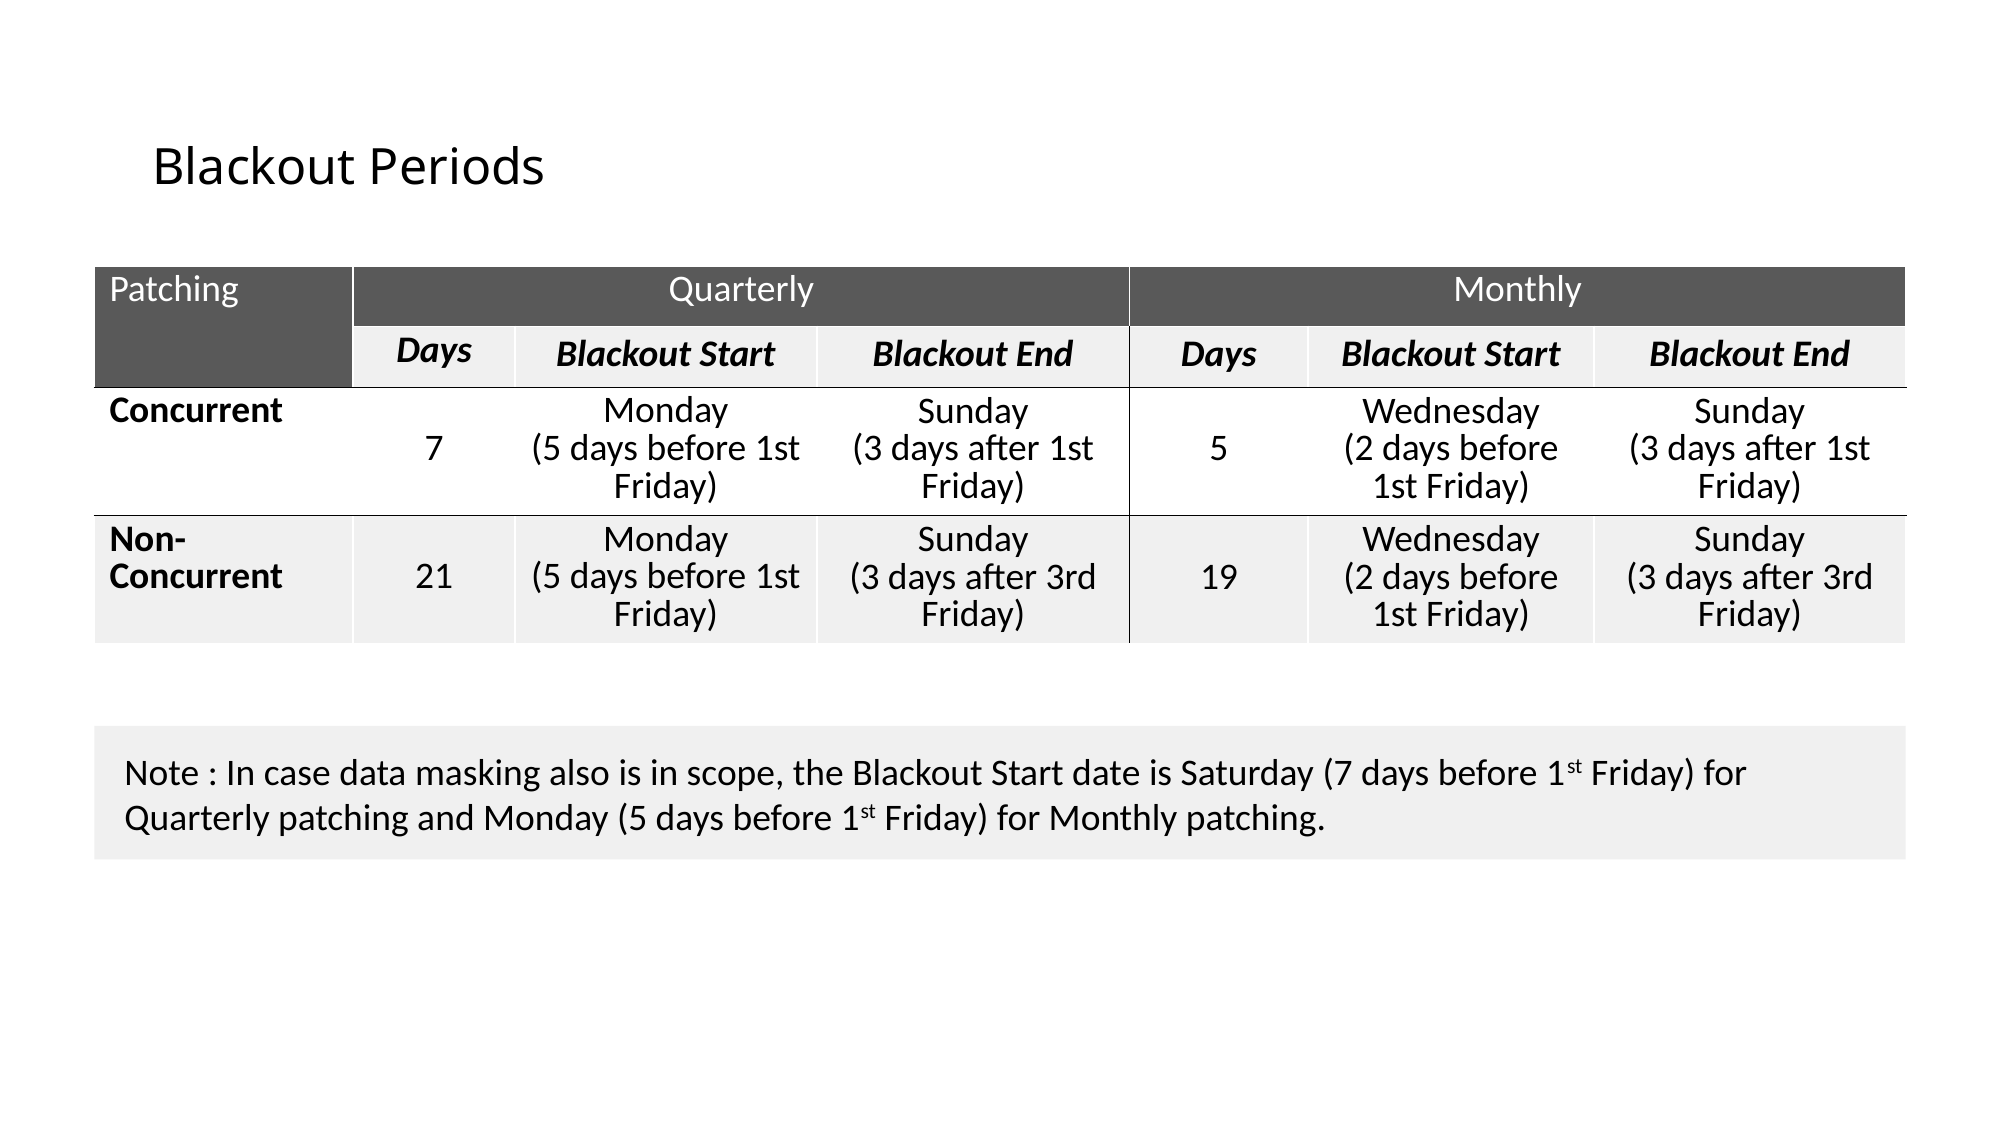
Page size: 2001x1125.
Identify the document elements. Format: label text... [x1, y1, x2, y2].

table_cell 7 [354, 388, 514, 515]
table_cell Monday (5 days before 1st Friday) [516, 388, 816, 515]
table_header Patching [95, 267, 352, 387]
table_cell 19 [1130, 516, 1307, 643]
table_cell Days [1130, 327, 1307, 387]
table_cell Wednesday (2 days before 1st Friday) [1309, 388, 1593, 515]
table_cell Blackout Start [516, 327, 816, 387]
table_cell Blackout End [818, 327, 1129, 387]
table_cell 21 [354, 516, 514, 643]
text_box Note : In case data masking also is in scope, the Blackout Start date is Saturday (7 days before 1st Friday) for Quarterly patching and Monday (5 days before 1st Friday) for Monthly patching. [94, 725, 1906, 860]
table_cell Sunday (3 days after 1st Friday) [1595, 388, 1905, 515]
table_cell Non-Concurrent [95, 516, 352, 643]
table_cell Monday (5 days before 1st Friday) [516, 516, 816, 643]
table_cell Concurrent [95, 388, 352, 515]
title Blackout Periods [137, 59, 1863, 278]
table_cell 5 [1130, 388, 1307, 515]
table_cell Days [354, 327, 514, 387]
table_cell Blackout End [1595, 327, 1905, 387]
table_cell Sunday (3 days after 1st Friday) [818, 388, 1129, 515]
table_cell Blackout Start [1309, 327, 1593, 387]
table_cell Wednesday (2 days before 1st Friday) [1309, 516, 1593, 643]
table_header Quarterly [354, 278, 1129, 326]
table_cell Sunday (3 days after 3rd Friday) [818, 516, 1129, 643]
table_header Monthly [1130, 267, 1905, 326]
table_cell Sunday (3 days after 3rd Friday) [1595, 516, 1905, 643]
